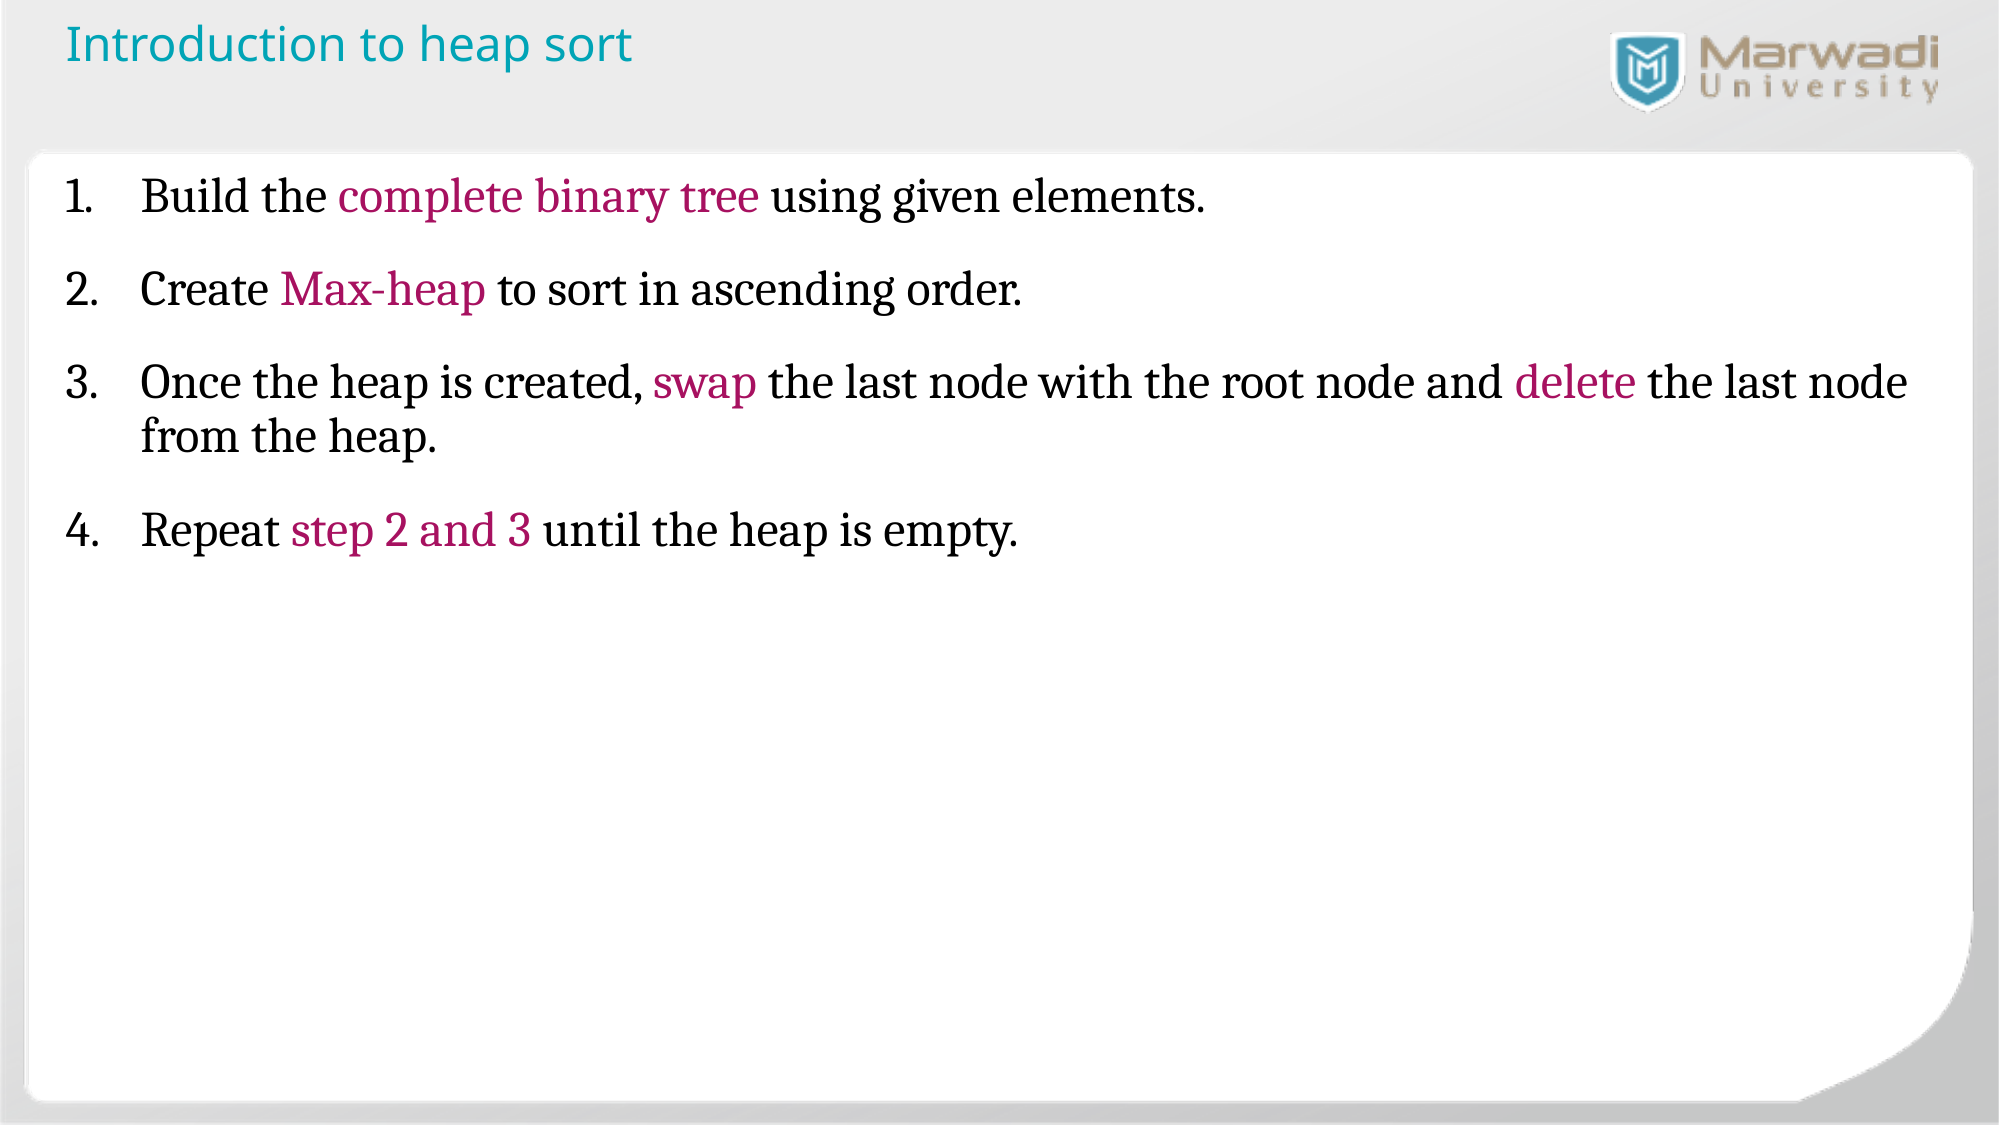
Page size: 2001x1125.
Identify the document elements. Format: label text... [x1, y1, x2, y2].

text_box Introduction to heap sort [51, 0, 1449, 93]
list Build the complete binary tree using given elements. Create Max-heap to sort in ascending order. Once the heap is created, swap the last node with the root node and delete the last node from the heap. Repeat step 2 and 3 until the heap is empty. [65, 168, 1957, 1059]
picture [0, 0, 1999, 1125]
